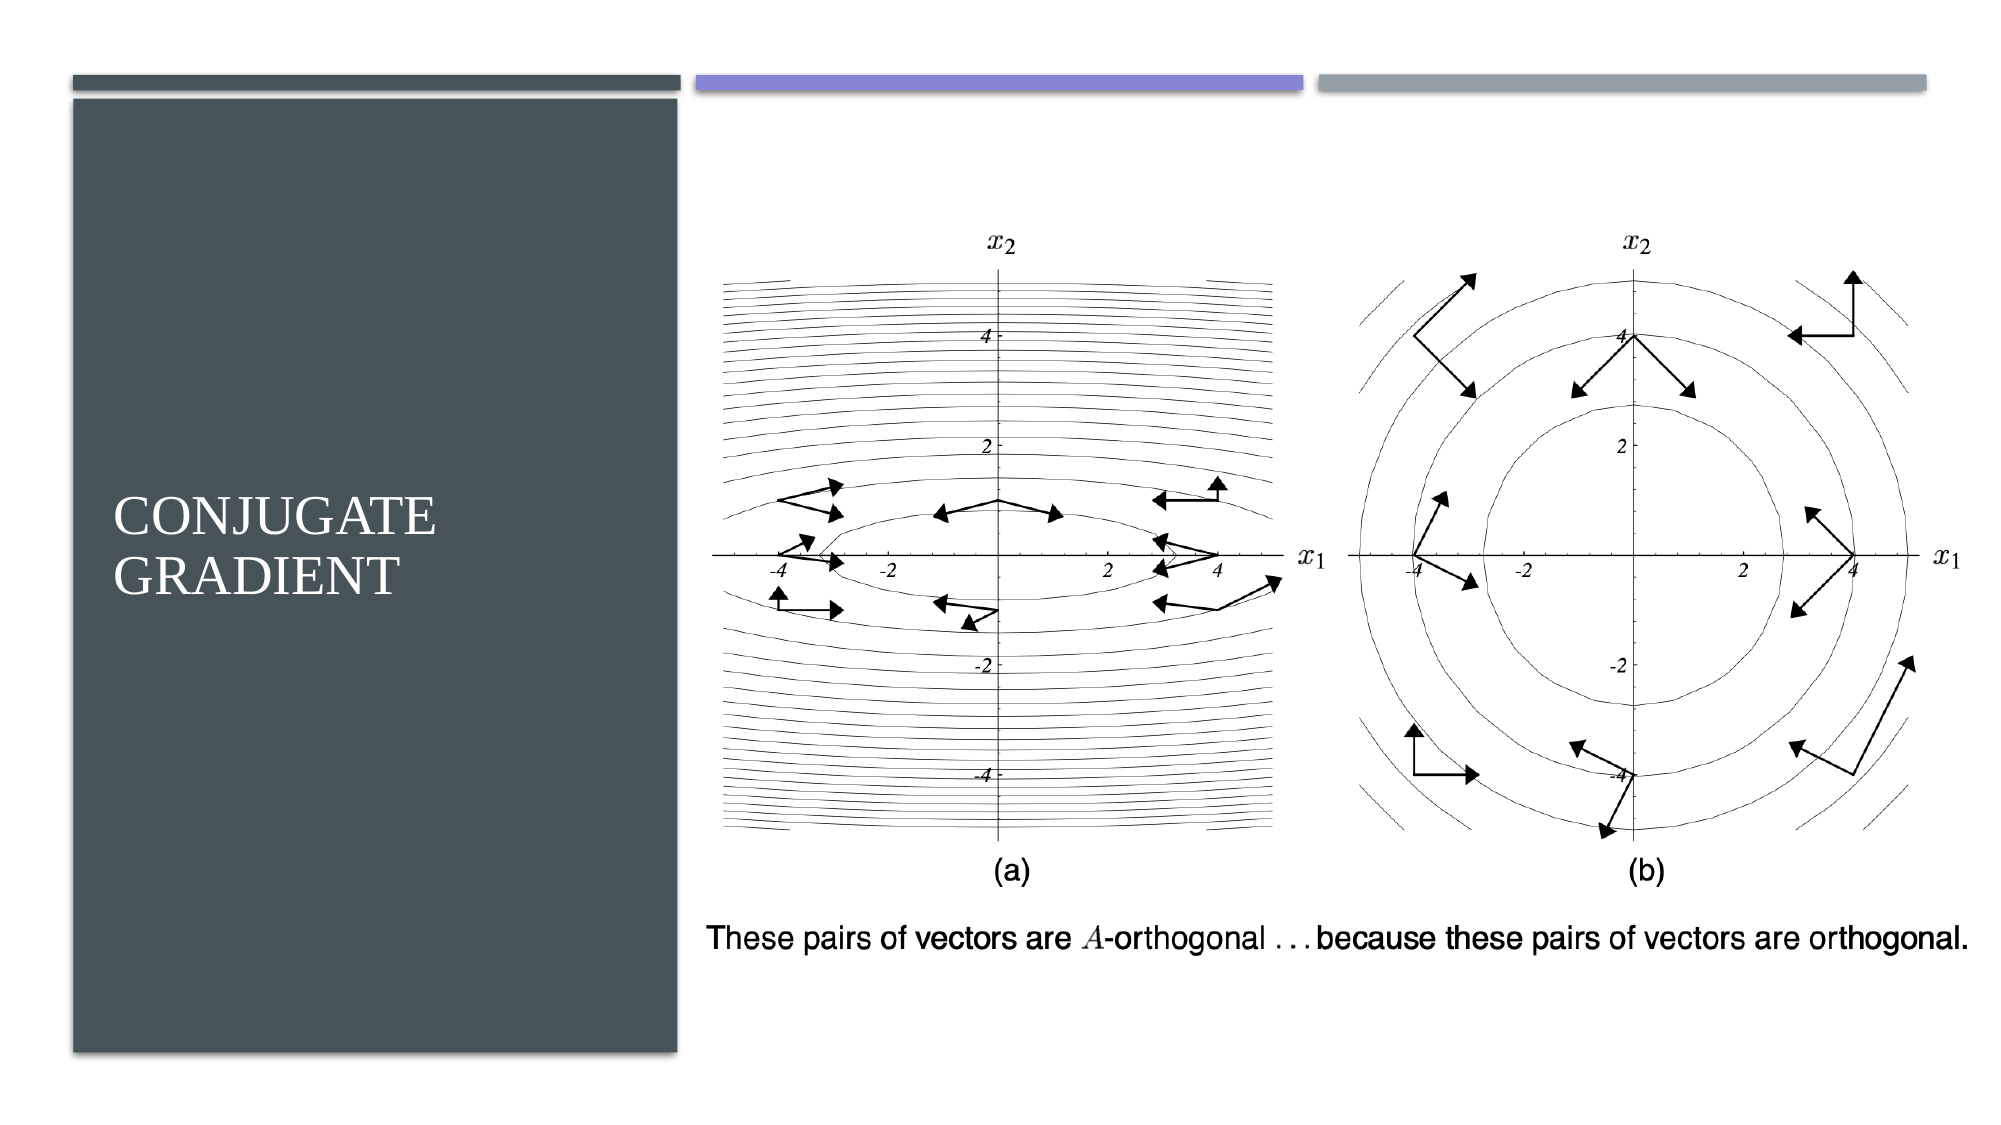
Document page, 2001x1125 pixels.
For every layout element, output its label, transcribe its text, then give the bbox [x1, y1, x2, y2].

picture [703, 911, 1980, 962]
picture [703, 232, 1980, 892]
text_box Conjugate Gradient [98, 401, 658, 615]
